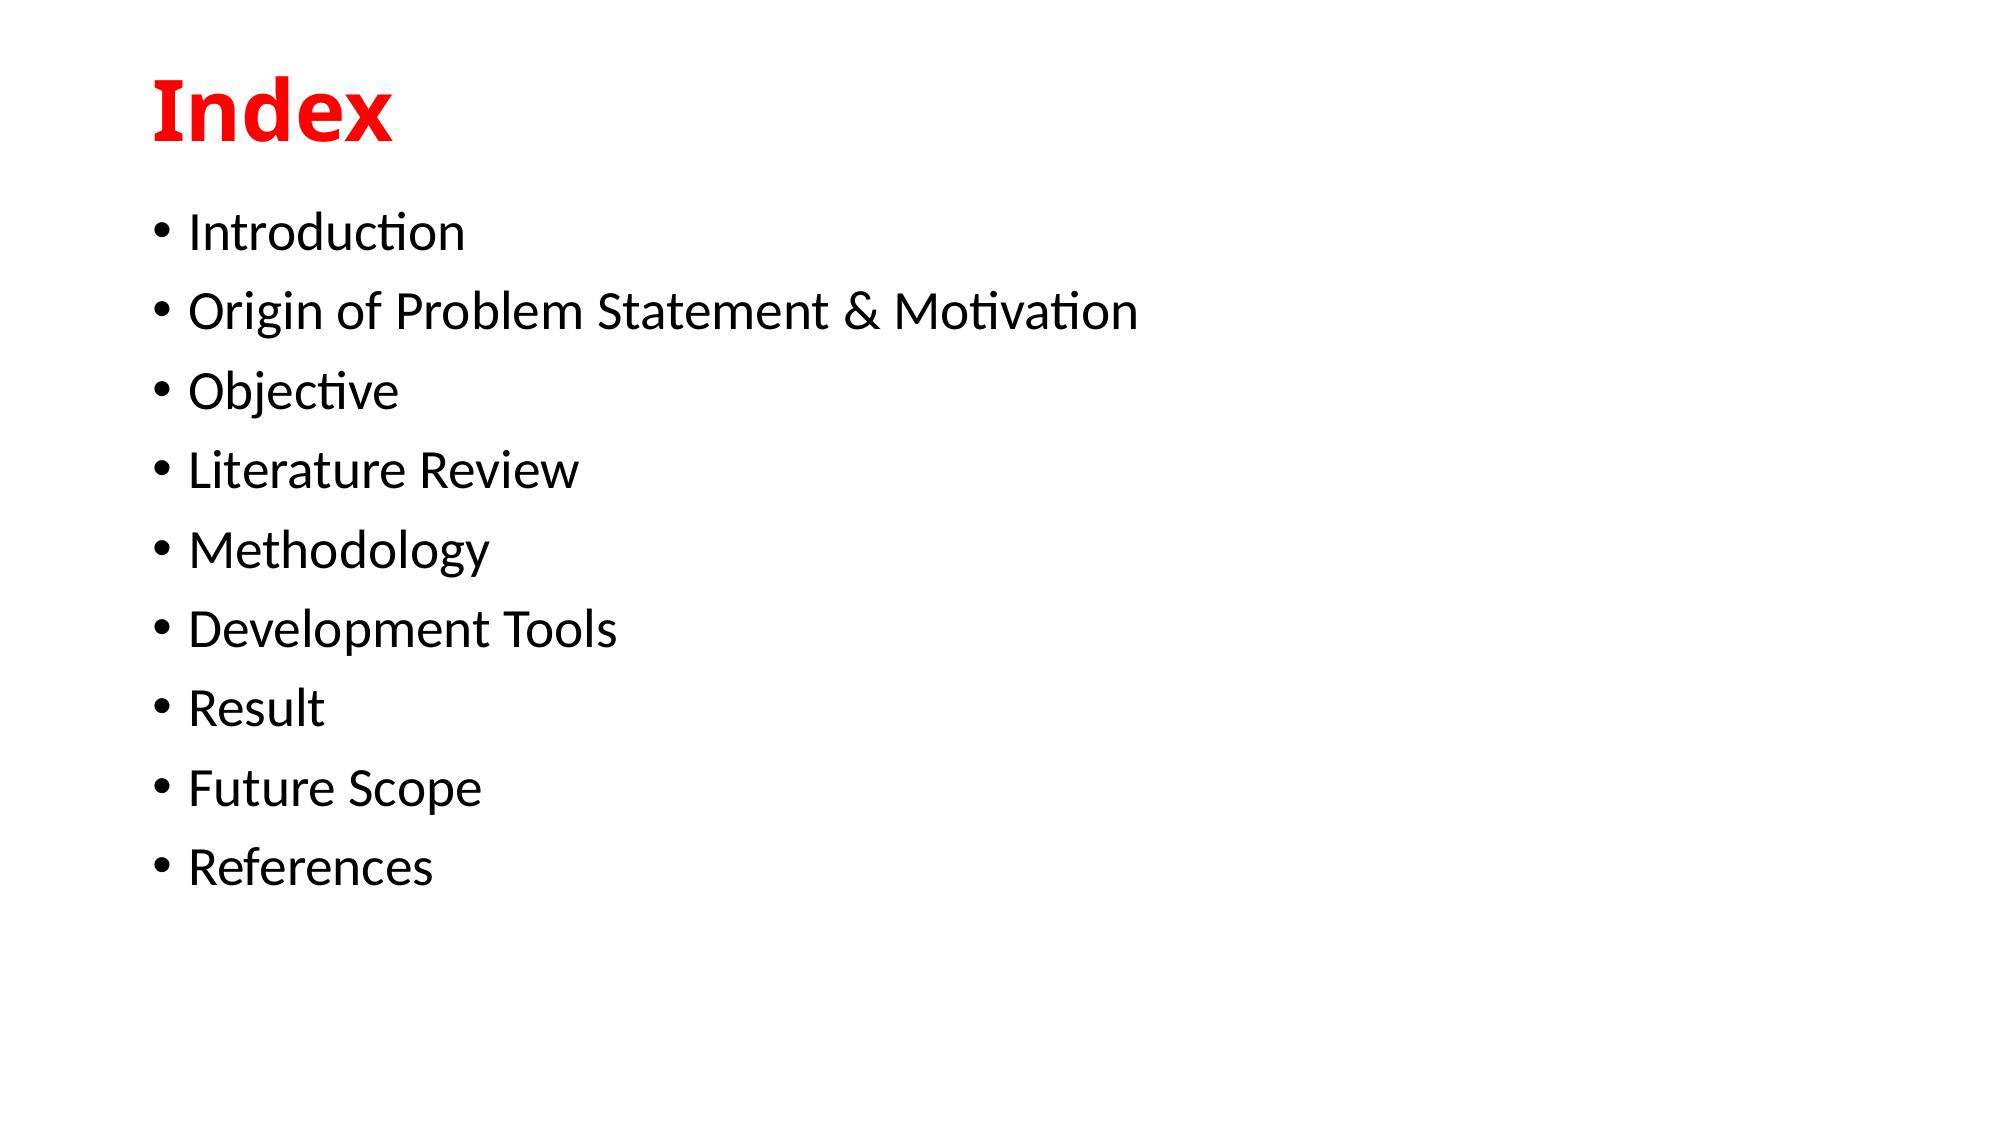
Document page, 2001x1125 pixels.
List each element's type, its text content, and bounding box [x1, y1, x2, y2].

list Introduction Origin of Problem Statement & Motivation Objective Literature Review Methodology Development Tools Result Future Scope References [137, 195, 1863, 909]
title Index [137, 59, 1863, 168]
